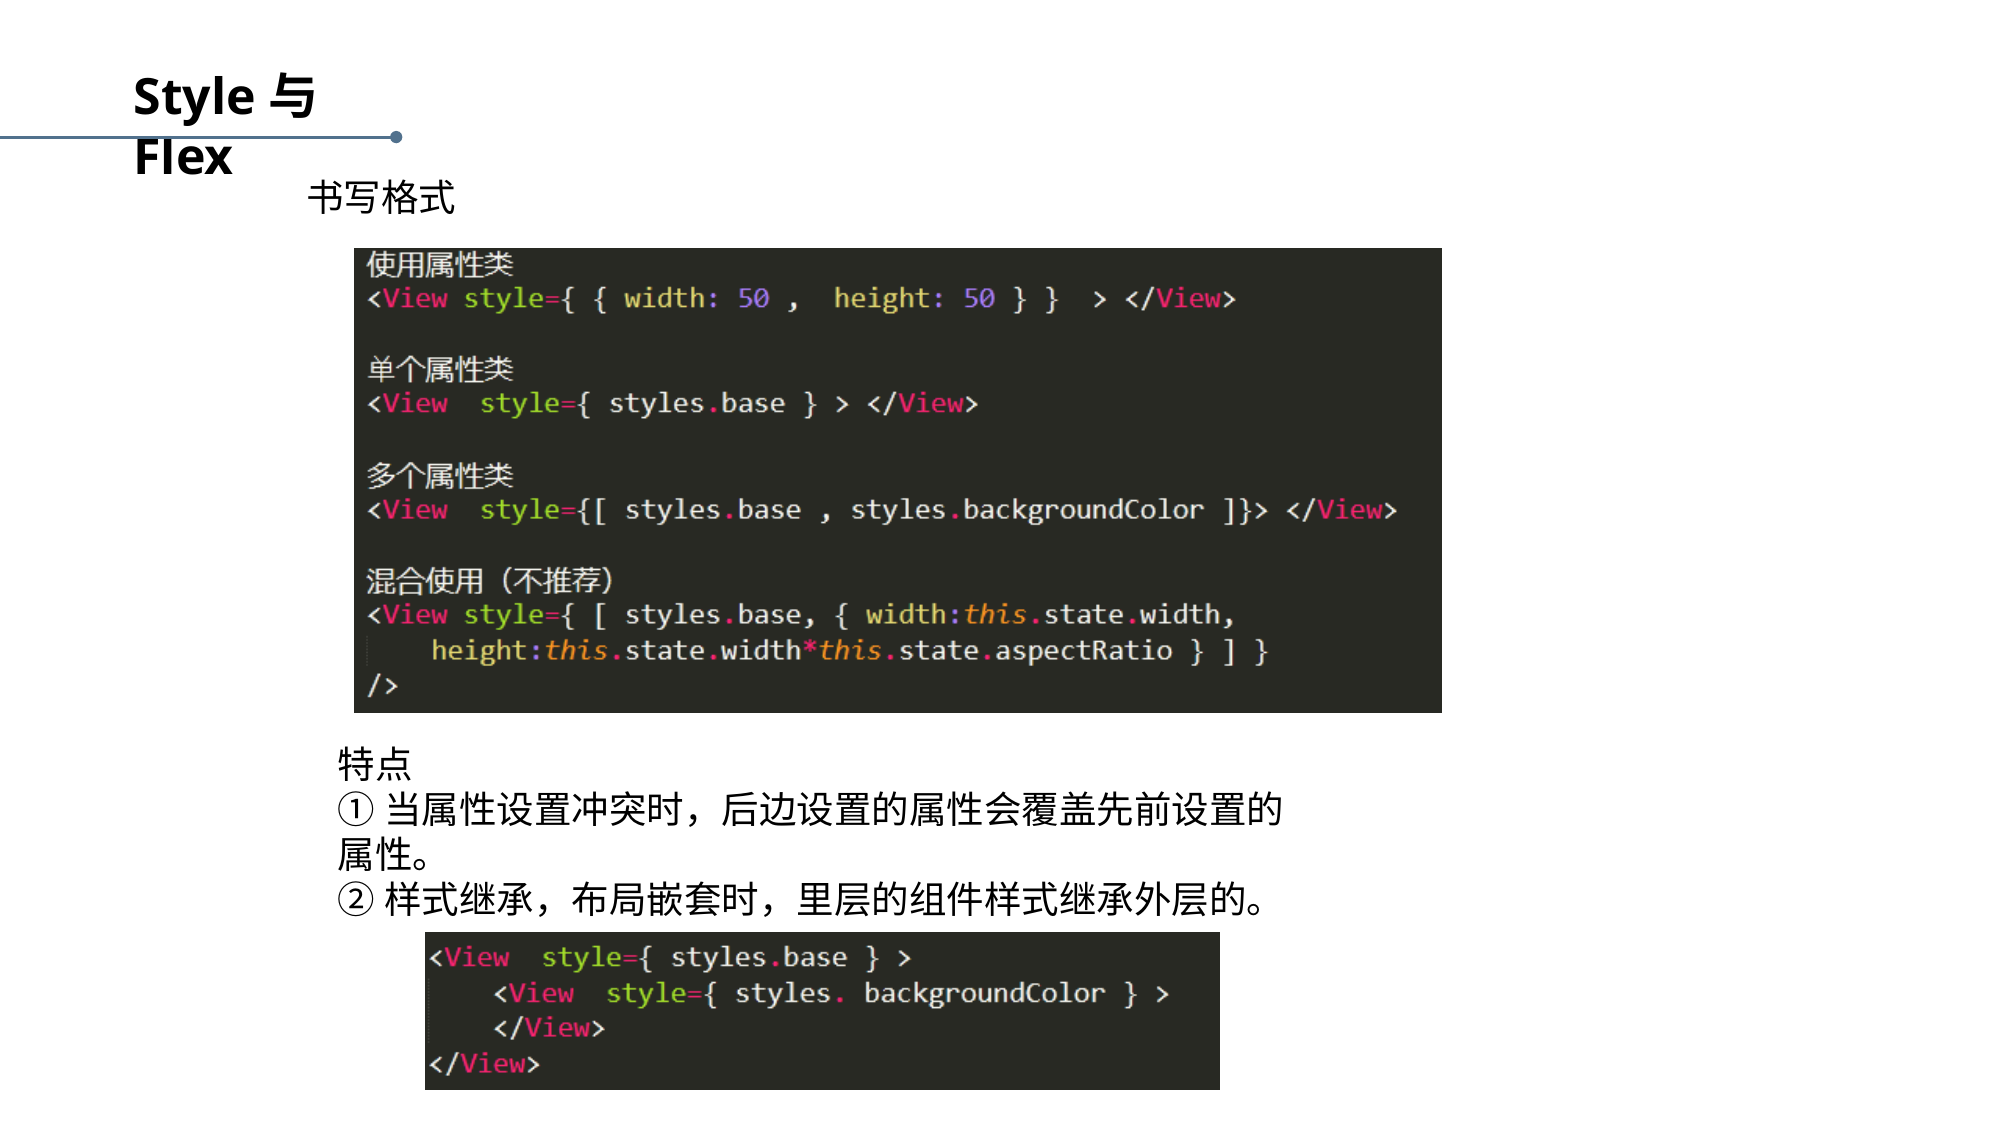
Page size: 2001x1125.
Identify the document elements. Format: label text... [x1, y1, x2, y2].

text_box 书写格式 [291, 166, 480, 227]
picture [354, 248, 1442, 713]
picture [425, 932, 1220, 1090]
text_box 特点 ①当属性设置冲突时，后边设置的属性会覆盖先前设置的属性。 ②样式继承，布局嵌套时，里层的组件样式继承外层的。 [323, 734, 1323, 974]
text_box Style与Flex [118, 57, 439, 192]
